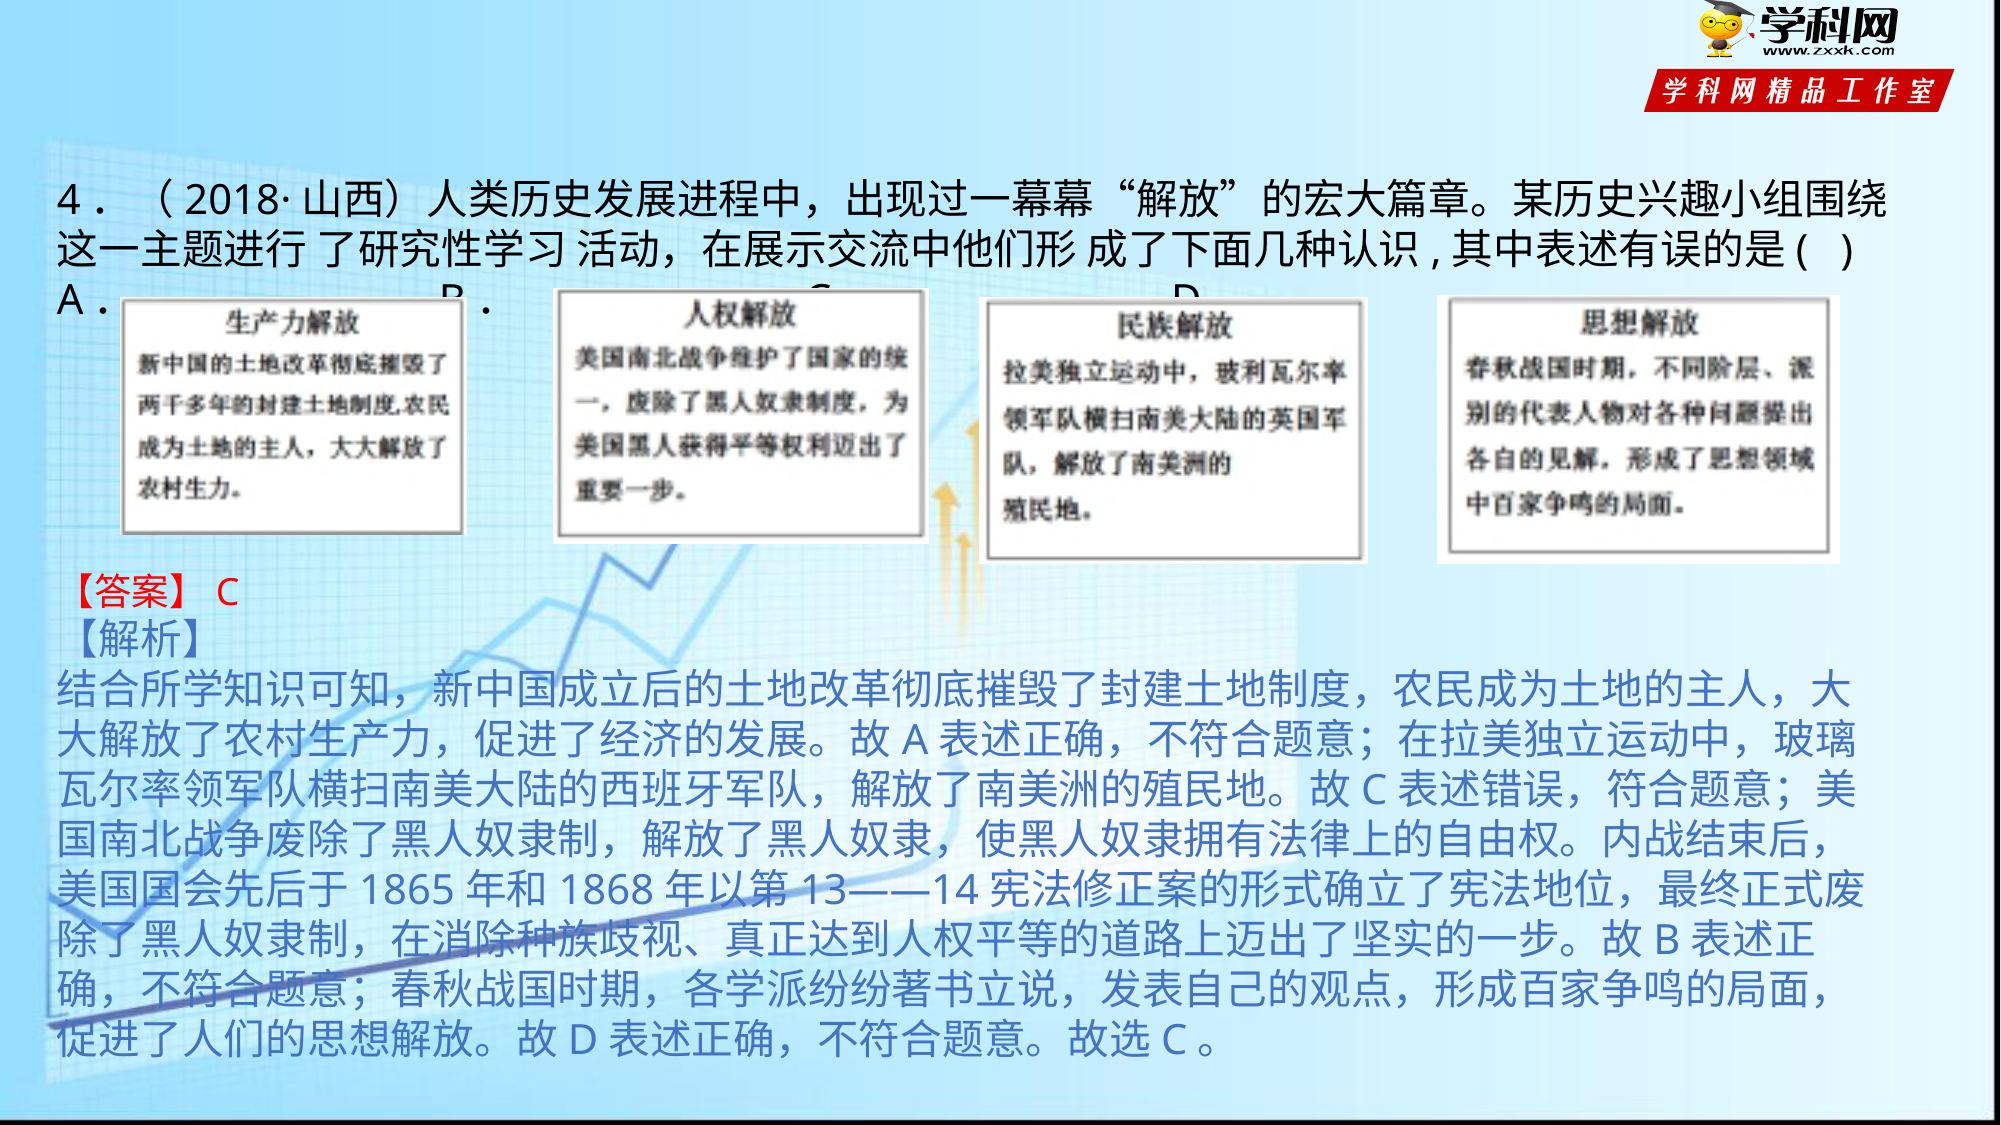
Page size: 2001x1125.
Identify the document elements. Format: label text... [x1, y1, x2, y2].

text_box 4．（2018·山西）人类历史发展进程中，出现过一幕幕“解放”的宏大篇章。某历史兴趣小组围绕这一主题进行 了研究性学习 活动，在展示交流中他们形 成了下面几种认识,其中表述有误的是( ) A． B． C． D． 【答案】C 【解析】 结合所学知识可知，新中国成立后的土地改革彻底摧毁了封建土地制度，农民成为土地的主人，大大解放了农村生产力，促进了经济的发展。故A表述正确，不符合题意；在拉美独立运动中，玻璃瓦尔率领军队横扫南美大陆的西班牙军队，解放了南美洲的殖民地。故C表述错误，符合题意；美国南北战争废除了黑人奴隶制，解放了黑人奴隶，使黑人奴隶拥有法律上的自由权。内战结束后，美国国会先后于1865年和1868年以第13——14宪法修正案的形式确立了宪法地位，最终正式废除了黑人奴隶制，在消除种族歧视、真正达到人权平等的道路上迈出了坚实的一步。故B表述正确，不符合题意；春秋战国时期，各学派纷纷著书立说，发表自己的观点，形成百家争鸣的局面，促进了人们的思想解放。故D表述正确，不符合题意。故选C。 [41, 165, 1904, 1071]
picture [0, 0, 2001, 1125]
